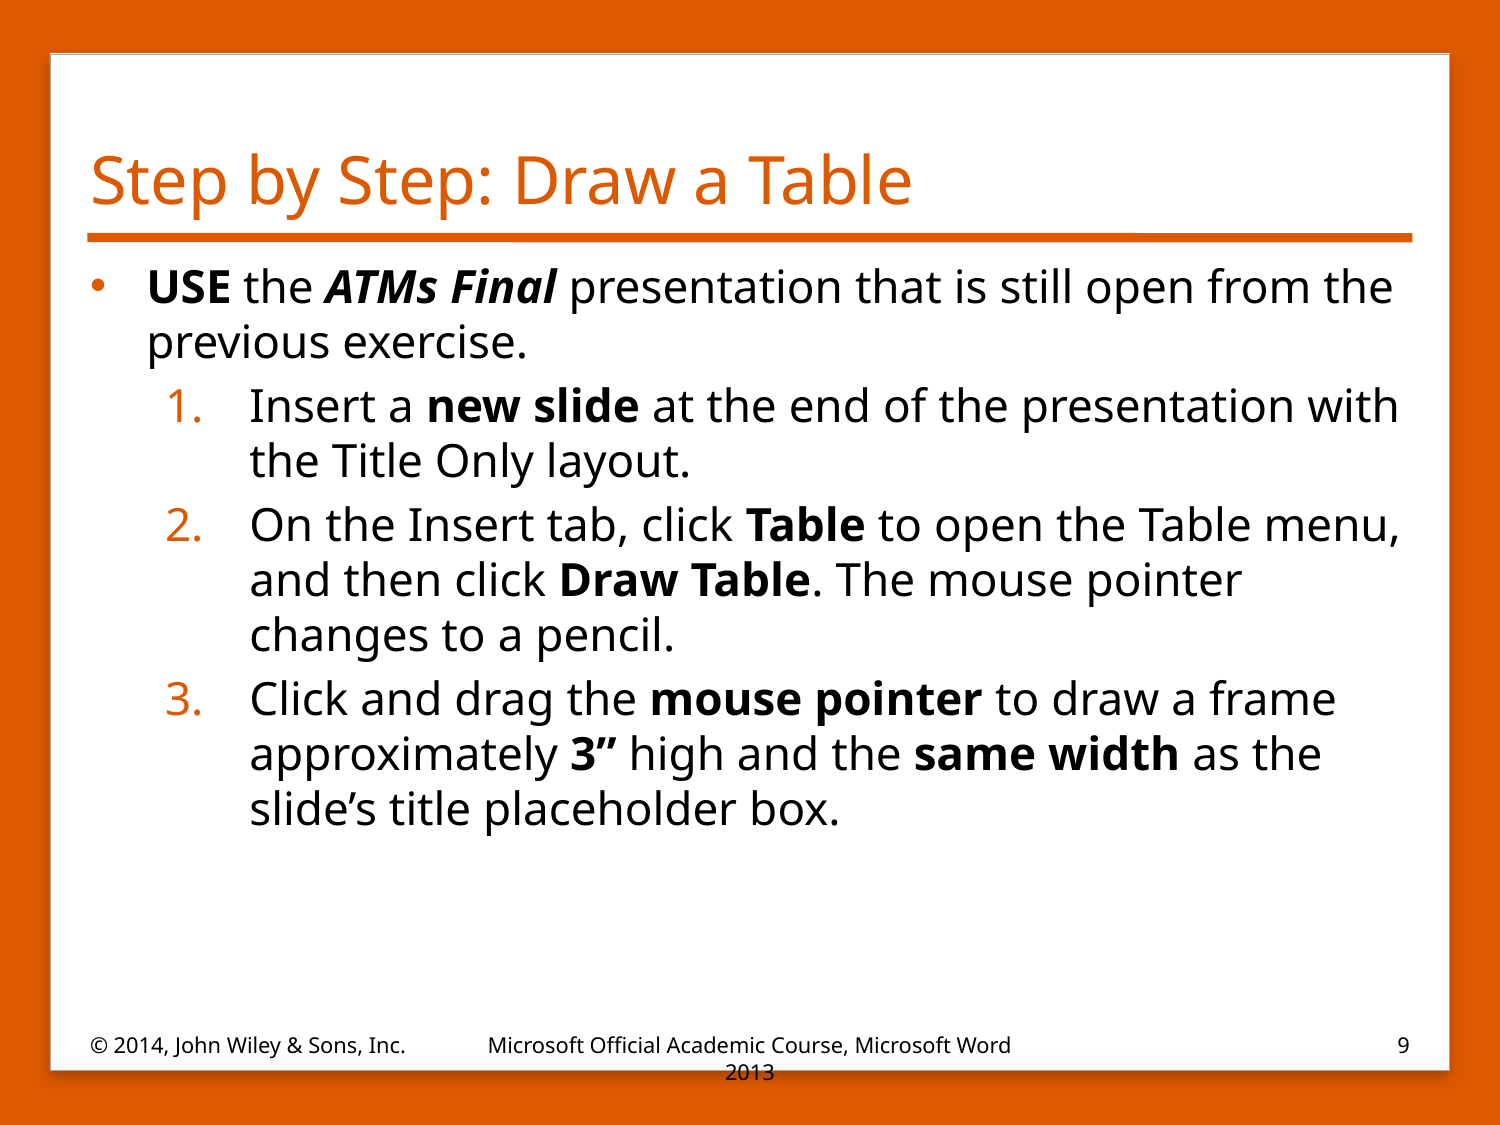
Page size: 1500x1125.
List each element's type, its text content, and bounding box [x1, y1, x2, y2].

footer Microsoft Official Academic Course, Microsoft Word 2013 [449, 1024, 1051, 1103]
slide_number © 2014, John Wiley & Sons, Inc. [74, 1024, 426, 1103]
list USE the ATMs Final presentation that is still open from the previous exercise. Insert a new slide at the end of the presentation with the Title Only layout. On the Insert tab, click Table to open the Table menu, and then click Draw Table. The mouse pointer changes to a pencil. Click and drag the mouse pointer to draw a frame approximately 3” high and the same width as the slide’s title placeholder box. [75, 249, 1425, 1063]
title Step by Step: Draw a Table [74, 74, 1426, 226]
slide_number 9 [1074, 1024, 1426, 1103]
